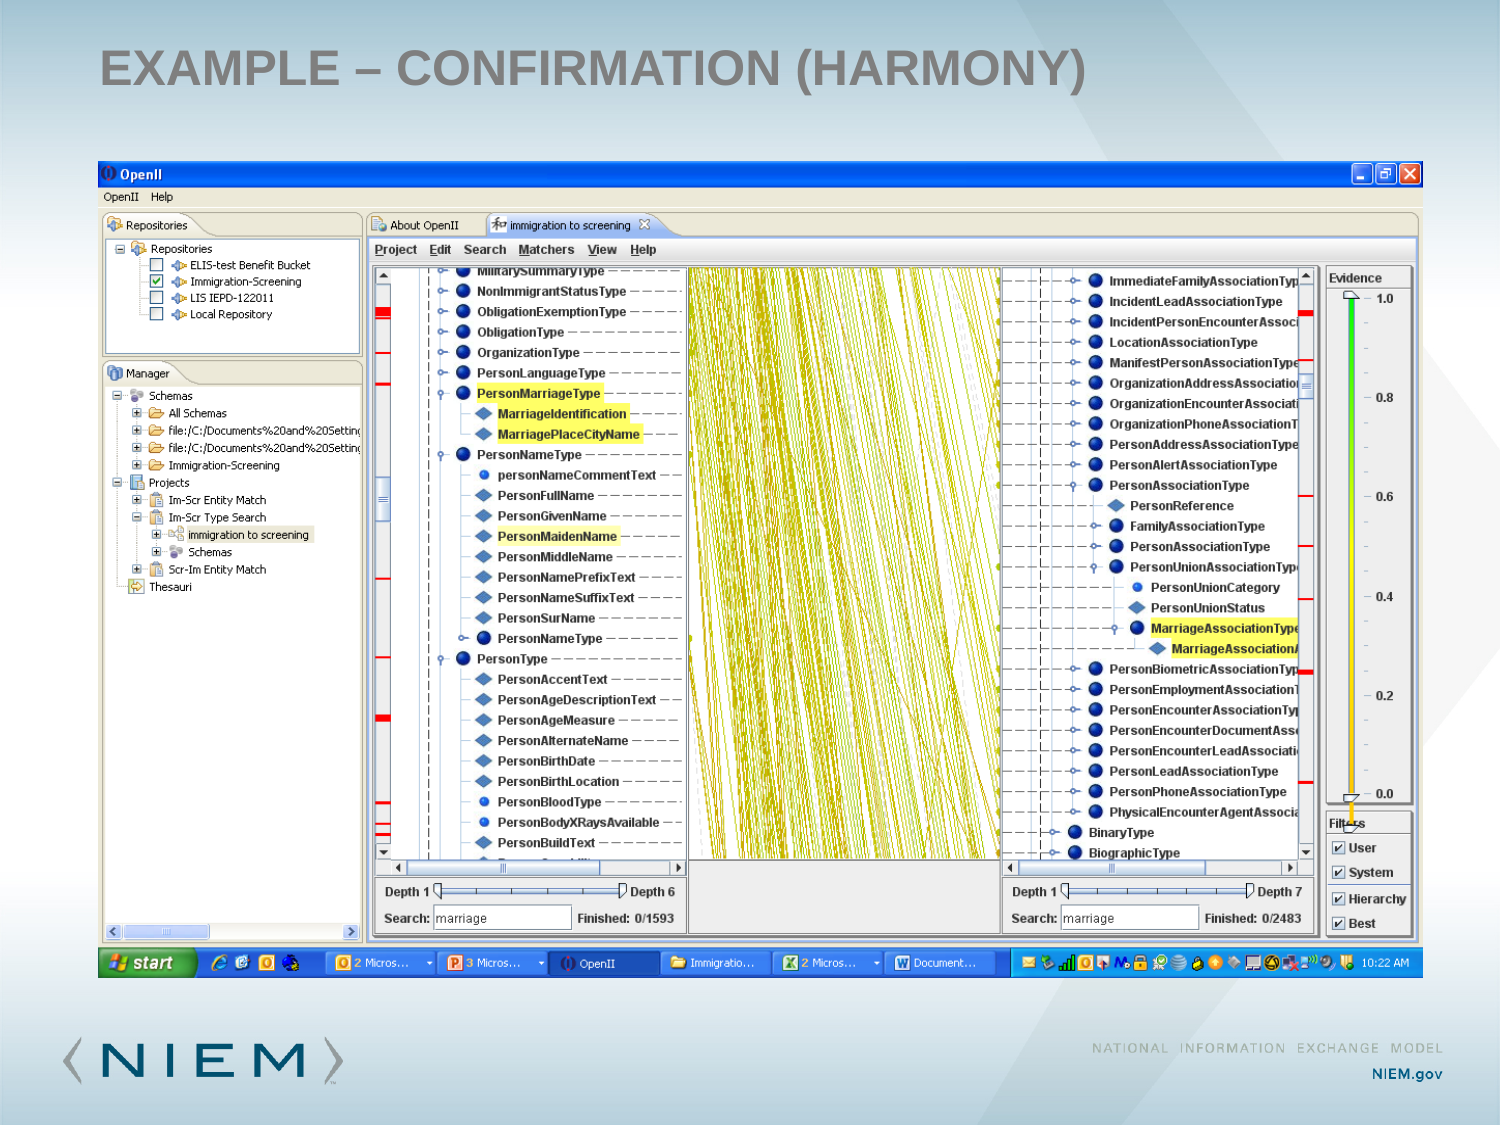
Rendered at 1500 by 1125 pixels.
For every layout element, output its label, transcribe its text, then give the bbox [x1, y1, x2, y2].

picture [0, 0, 1500, 1125]
title Example – Confirmation (Harmony) [84, 39, 1260, 128]
list [93, 187, 1433, 1038]
